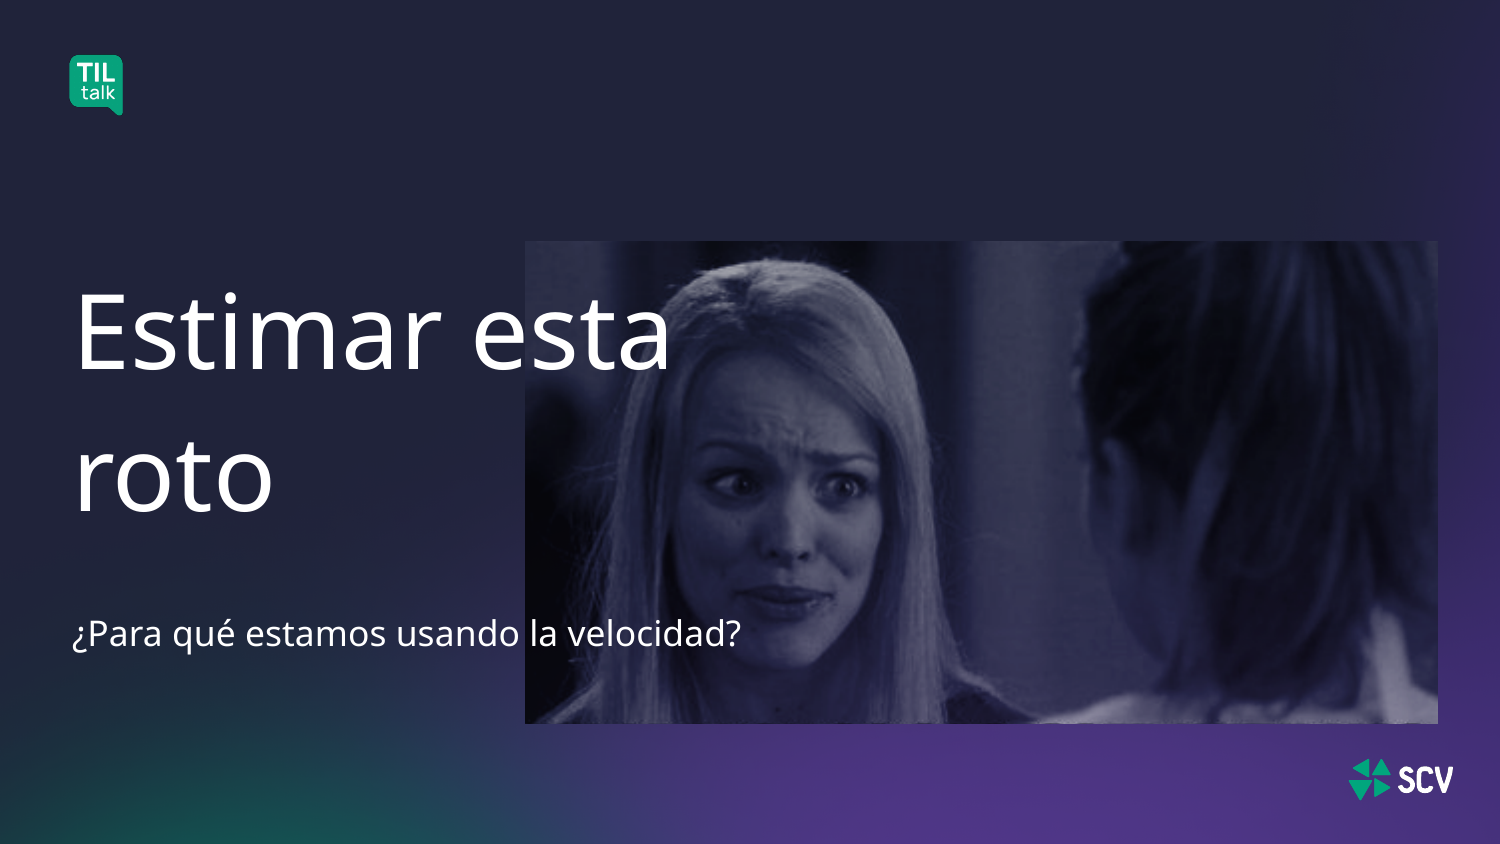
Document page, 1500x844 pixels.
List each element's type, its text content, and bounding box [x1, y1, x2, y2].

title Estimar esta roto [57, 242, 520, 593]
subtitle ¿Para qué estamos usando la velocidad? [57, 593, 520, 724]
picture [0, 0, 1500, 844]
